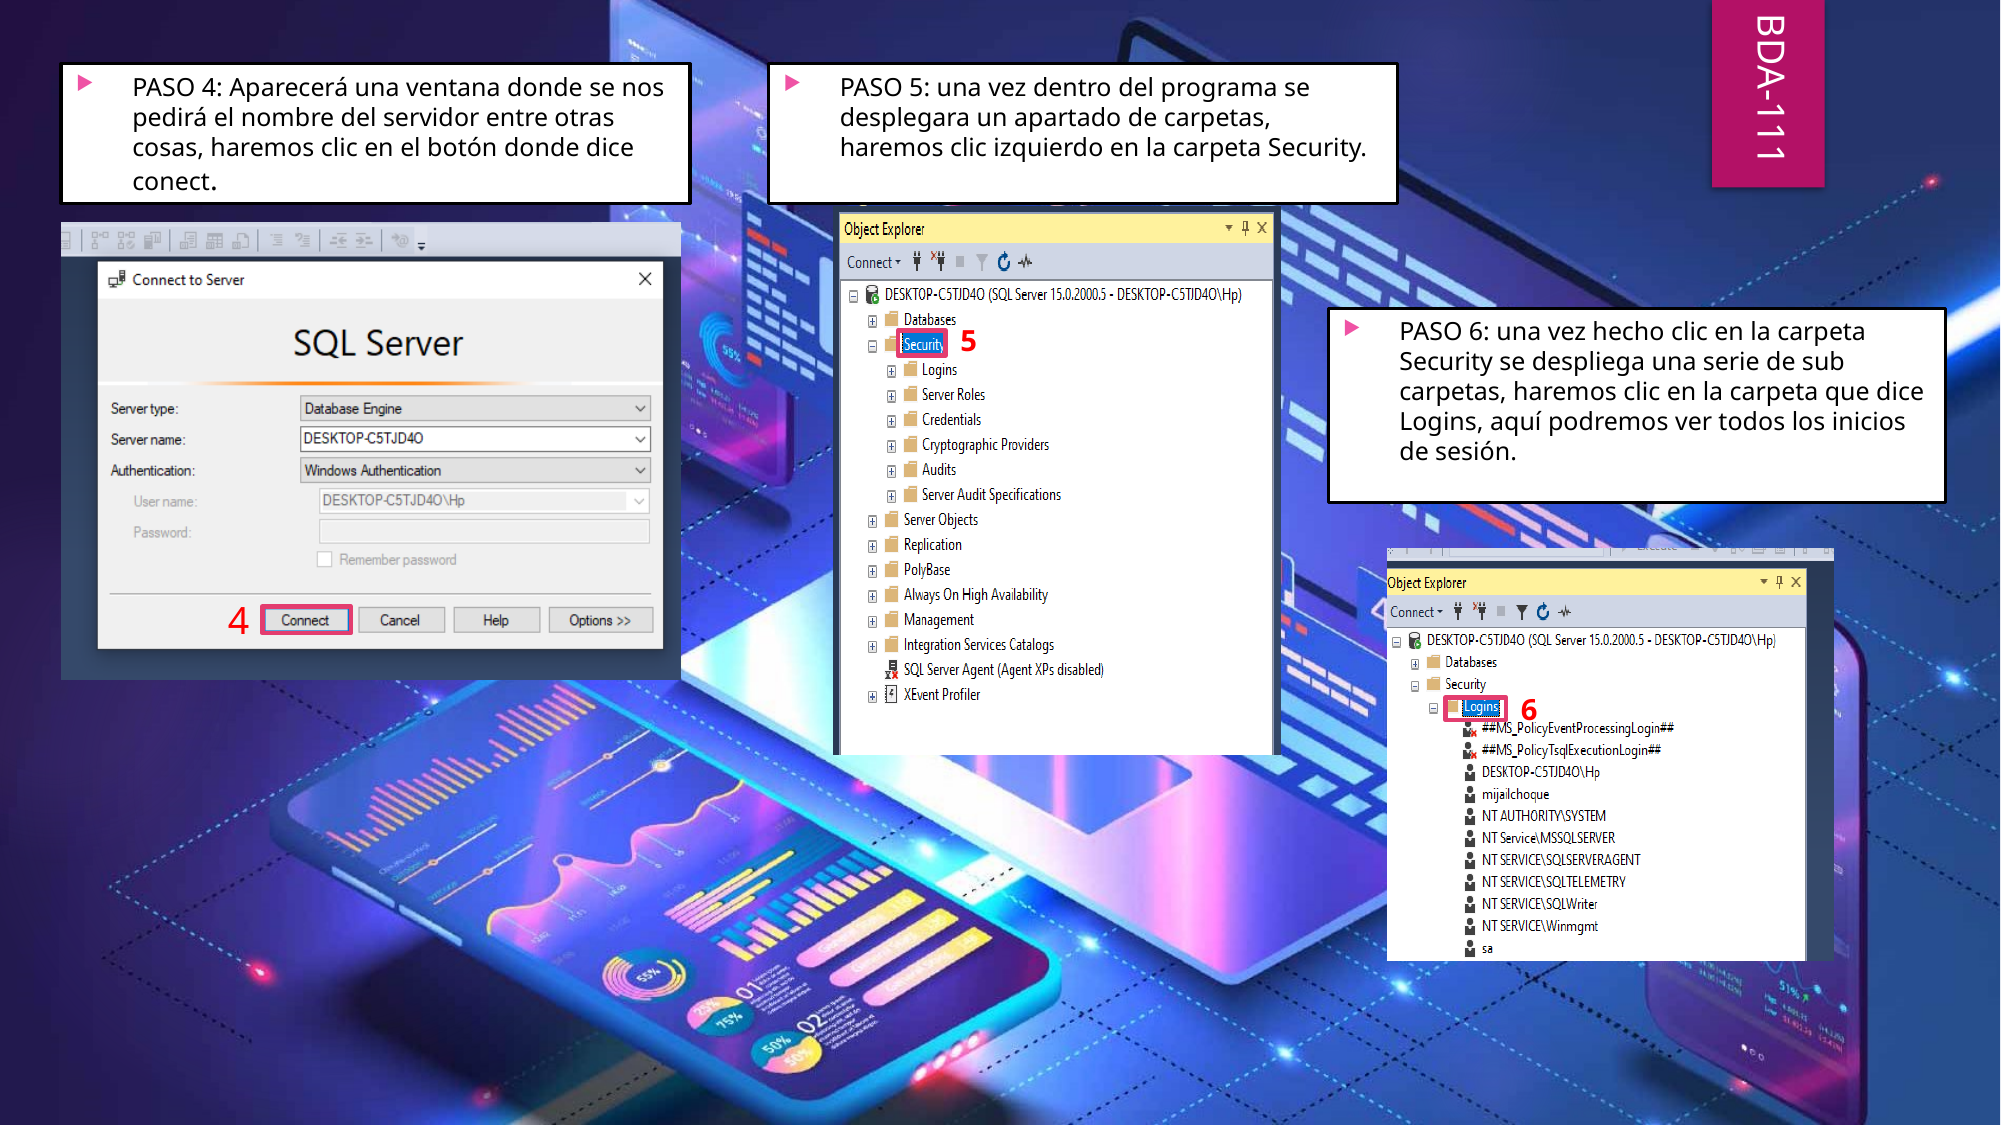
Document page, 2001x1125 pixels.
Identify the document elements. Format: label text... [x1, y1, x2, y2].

text_box BDA-111 [1742, 0, 1803, 204]
text_box PASO 5: una vez dentro del programa se desplegara un apartado de carpetas, haremos clic izquierdo en la carpeta Security. [767, 62, 1399, 205]
picture [0, 0, 2001, 1125]
text_box PASO 6: una vez hecho clic en la carpeta Security se despliega una serie de sub carpetas, haremos clic en la carpeta que dice Logins, aquí podremos ver todos los inicios de sesión. [1327, 307, 1947, 504]
list PASO 4: Aparecerá una ventana donde se nos pedirá el nombre del servidor entre otras cosas, haremos clic en el botón donde dice conect. [59, 62, 692, 205]
